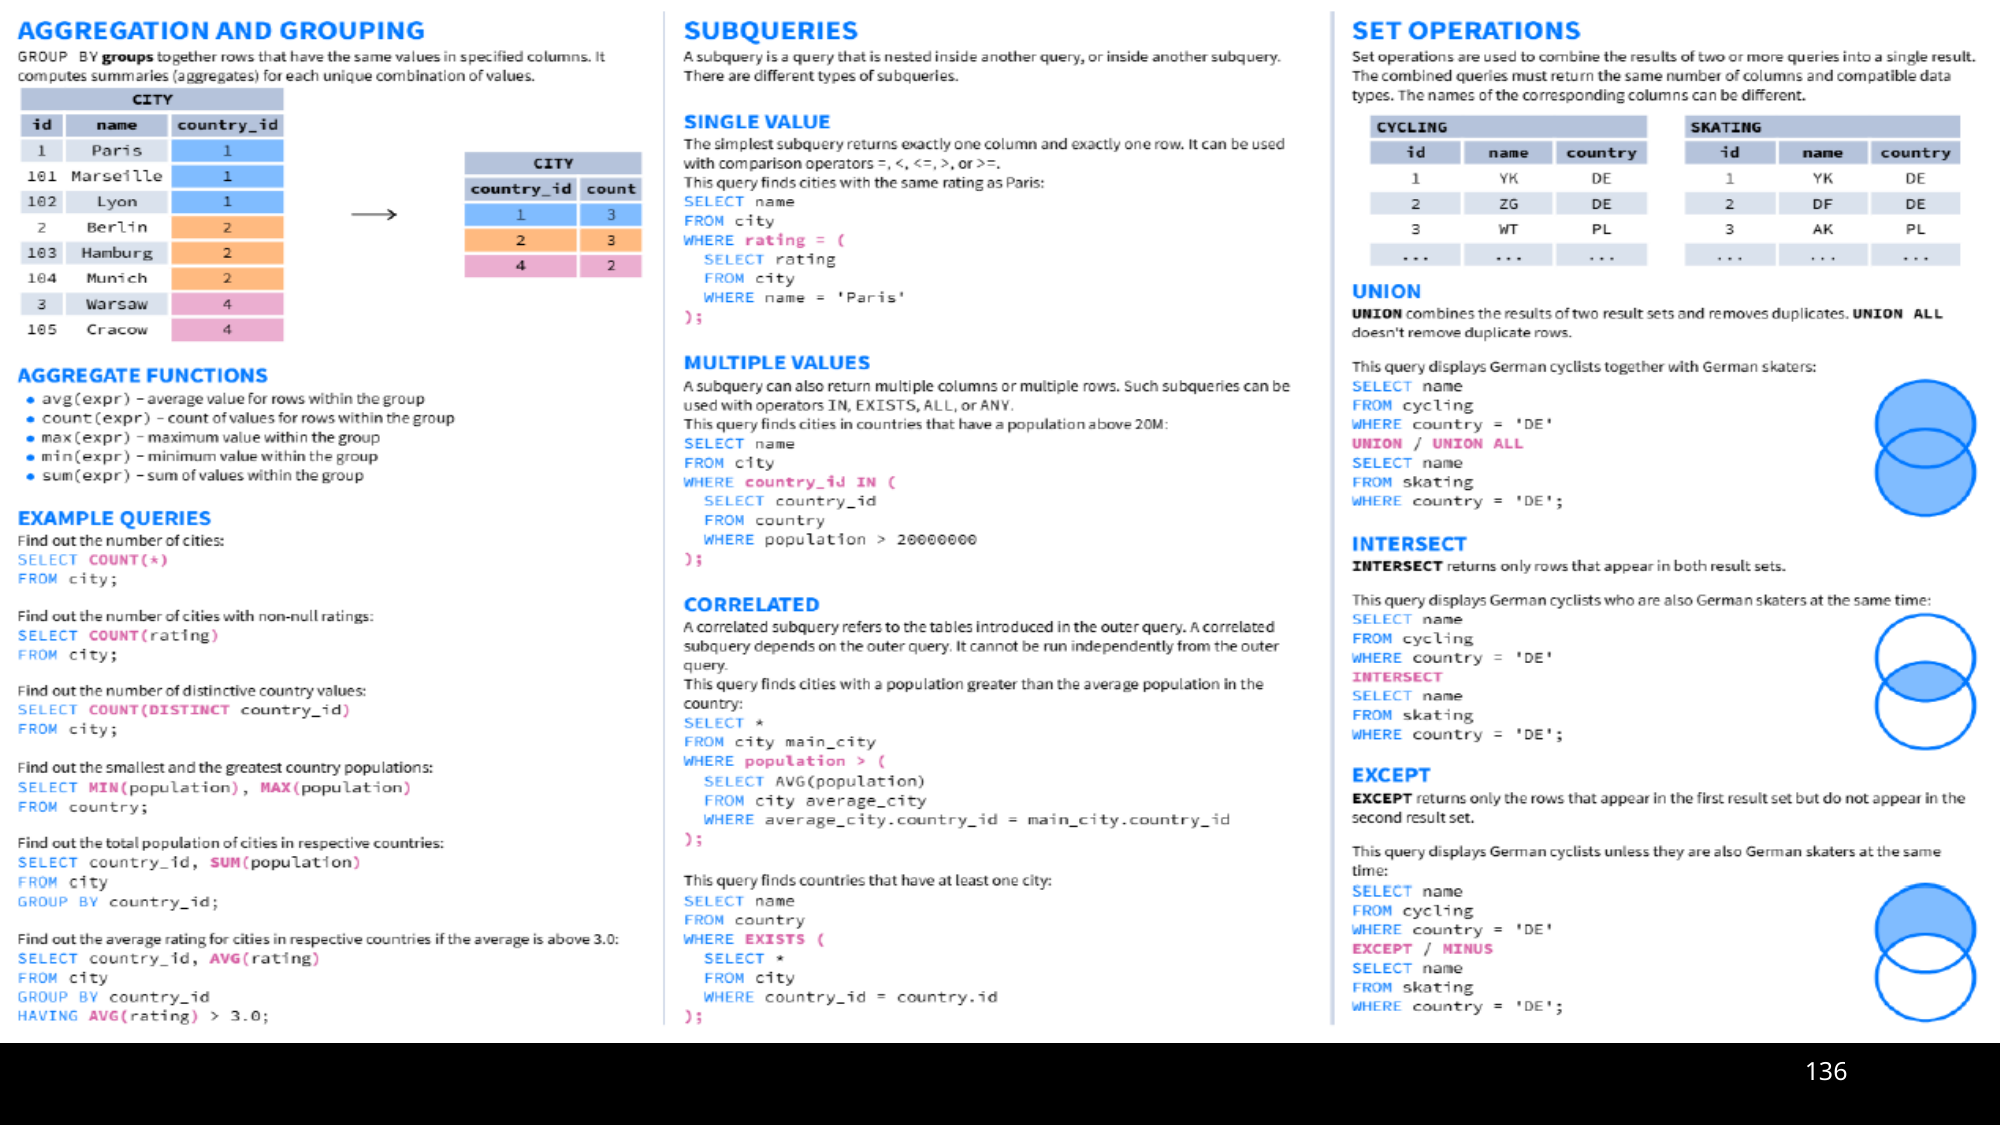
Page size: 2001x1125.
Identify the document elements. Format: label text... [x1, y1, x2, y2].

slide_number 136 [1412, 1042, 1863, 1103]
text_box [0, 0, 2000, 1044]
